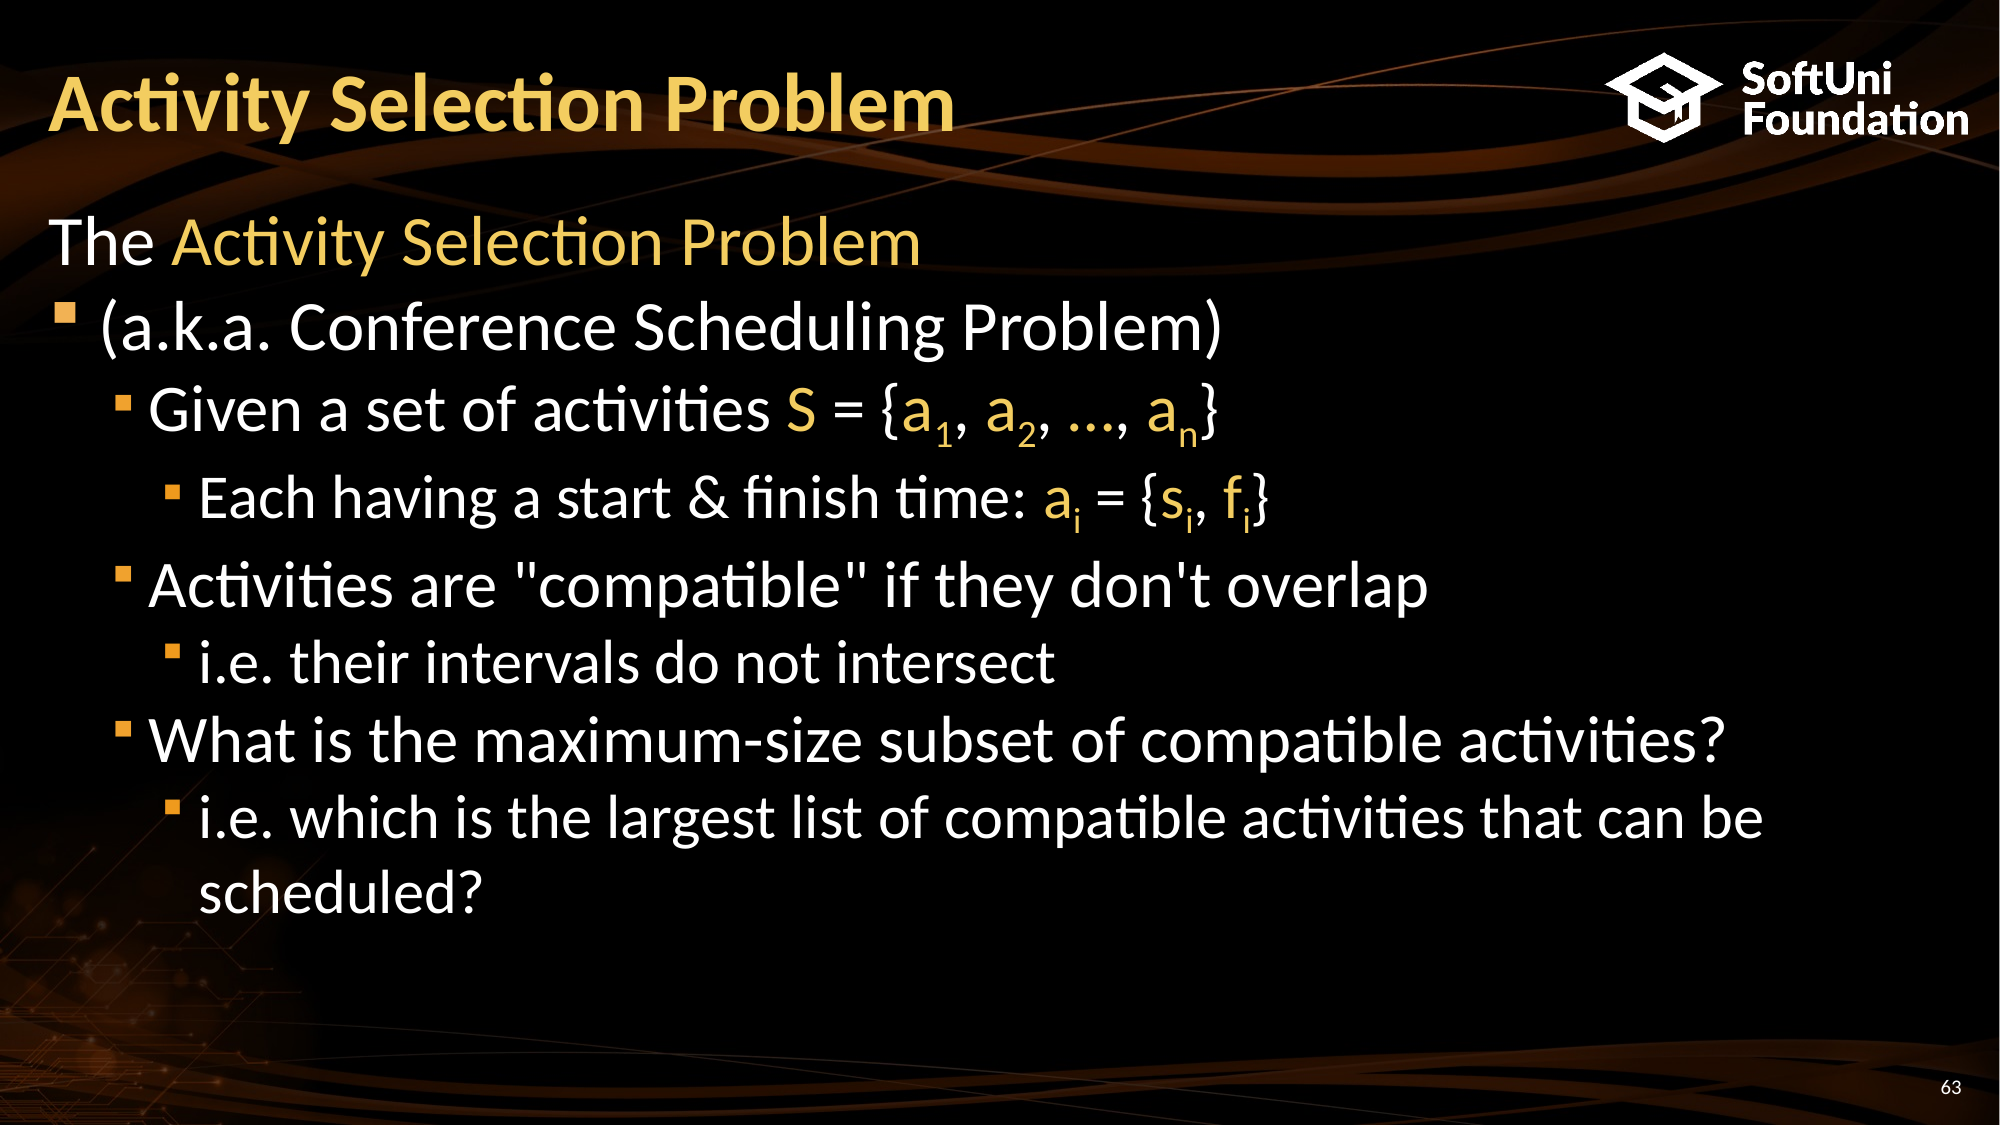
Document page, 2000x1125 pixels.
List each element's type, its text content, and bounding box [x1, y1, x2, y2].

picture [0, 0, 2000, 1125]
text_box Activity Selection Problem [30, 6, 1602, 189]
text_box The Activity Selection Problem (a.k.a. Conference Scheduling Problem) Given a set of activities S = {a1, a2, …, an} Each having a start & finish time: ai = {si, fi} Activities are "compatible" if they don't overlap i.e. their intervals do not intersect What is the maximum-size subset of compatible activities? i.e. which is the largest list of compatible activities that can be scheduled? [31, 188, 1968, 1103]
